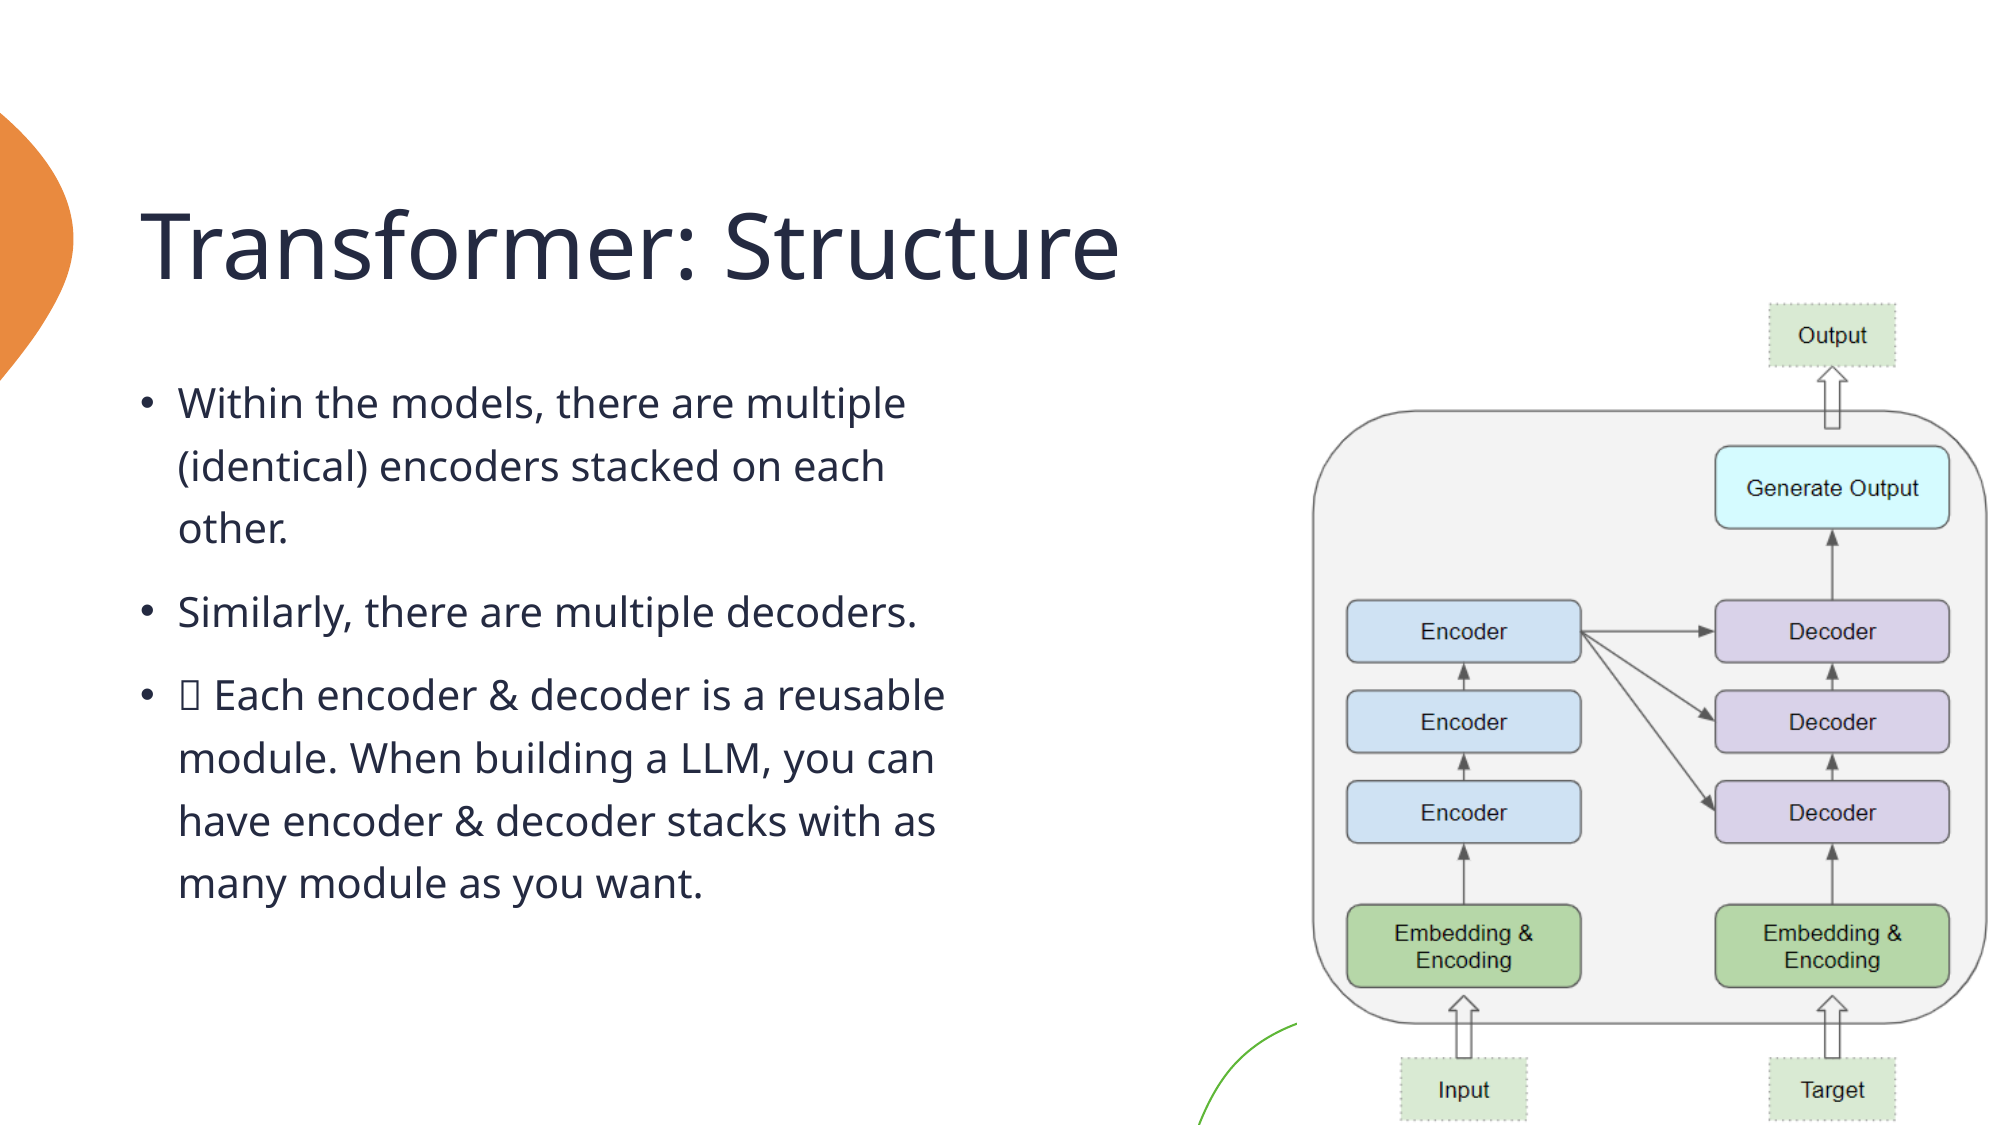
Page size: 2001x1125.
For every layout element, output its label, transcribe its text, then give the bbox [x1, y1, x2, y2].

picture [1297, 300, 2000, 1125]
list Within the models, there are multiple (identical) encoders stacked on each other. Similarly, there are multiple decoders.  Each encoder & decoder is a reusable module. When building a LLM, you can have encoder & decoder stacks with as many module as you want. [125, 356, 1000, 1082]
title Transformer: Structure [125, 125, 1875, 375]
